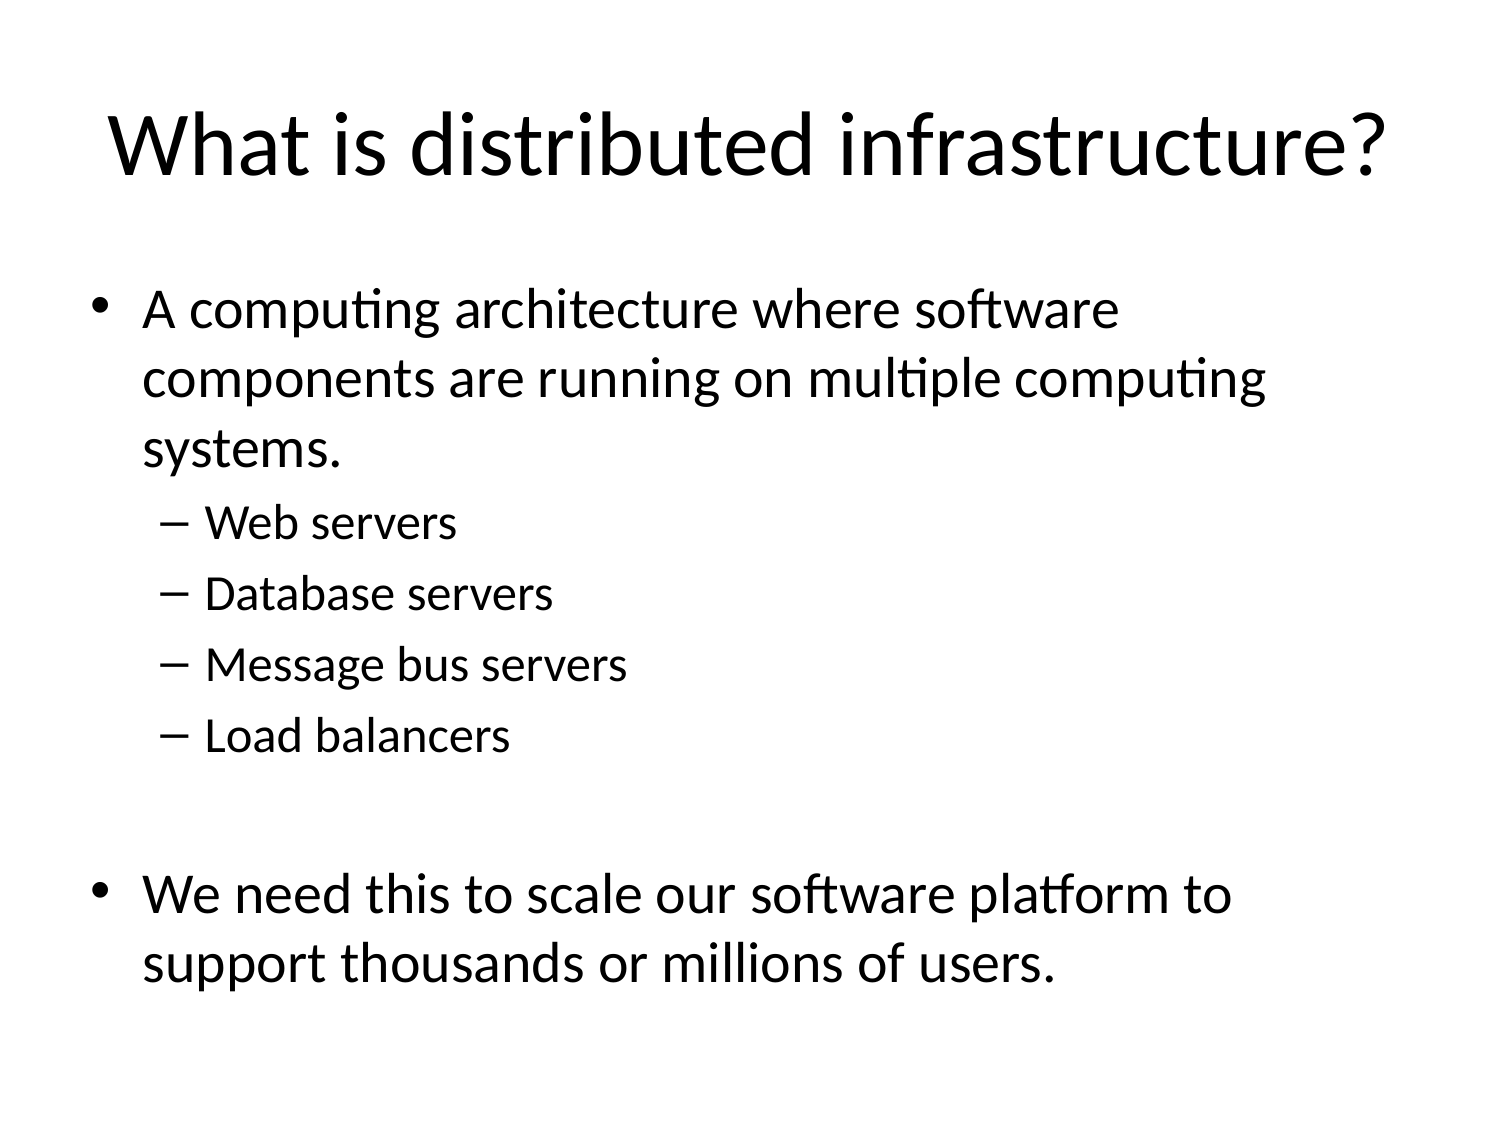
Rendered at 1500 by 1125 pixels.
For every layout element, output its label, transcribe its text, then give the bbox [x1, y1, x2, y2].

list A computing architecture where software components are running on multiple computing systems. Web servers Database servers Message bus servers Load balancers We need this to scale our software platform to support thousands or millions of users. [75, 262, 1425, 1005]
title What is distributed infrastructure? [75, 45, 1425, 233]
